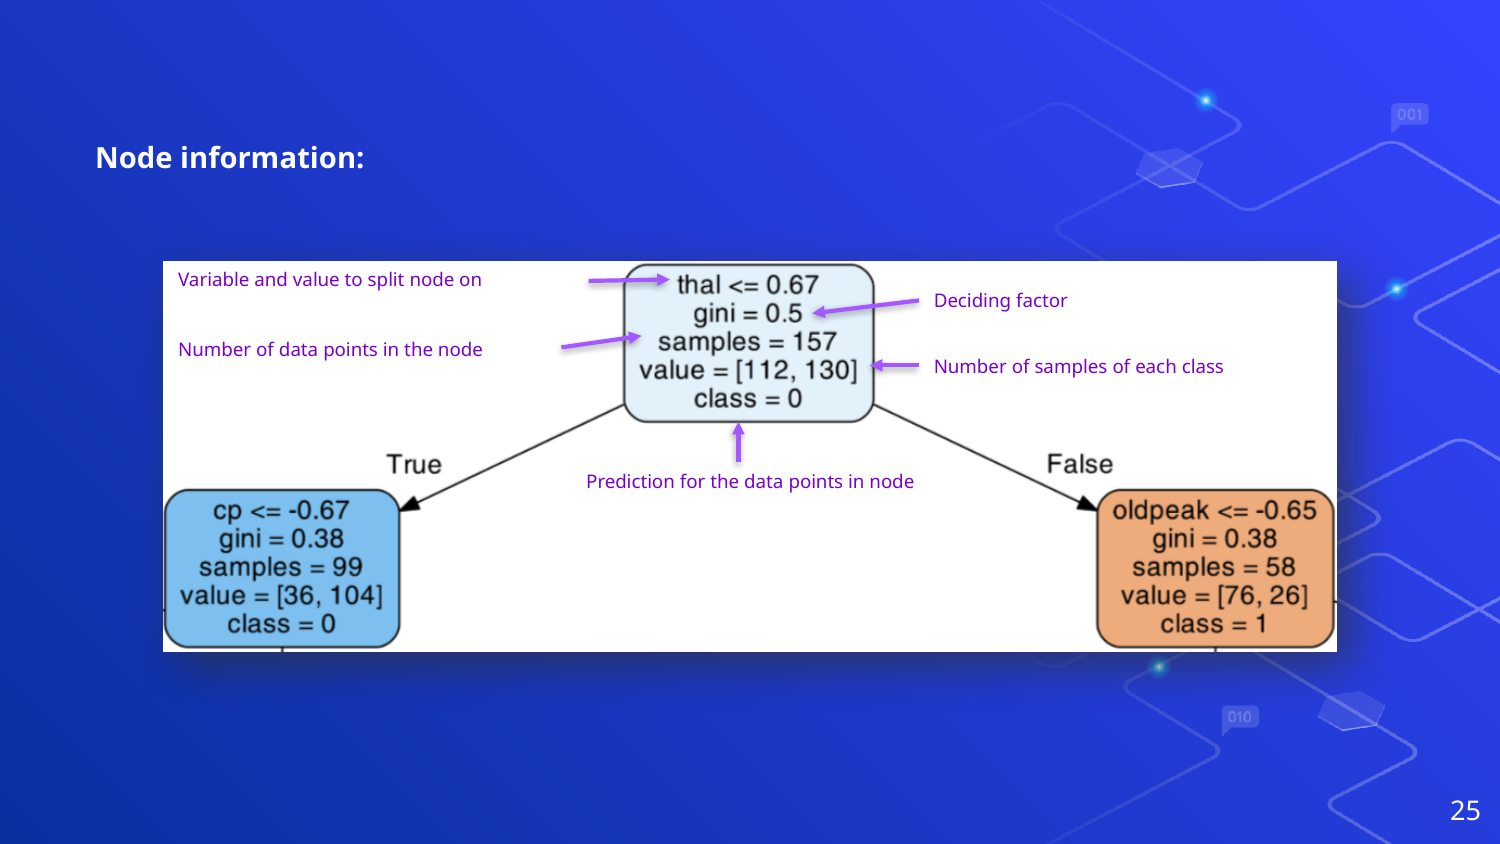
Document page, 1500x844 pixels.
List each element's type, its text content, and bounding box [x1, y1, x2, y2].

picture [0, 0, 1500, 844]
title Node information: [95, 33, 1082, 175]
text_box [561, 335, 642, 348]
slide_number 25 [1391, 779, 1482, 844]
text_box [811, 300, 920, 314]
